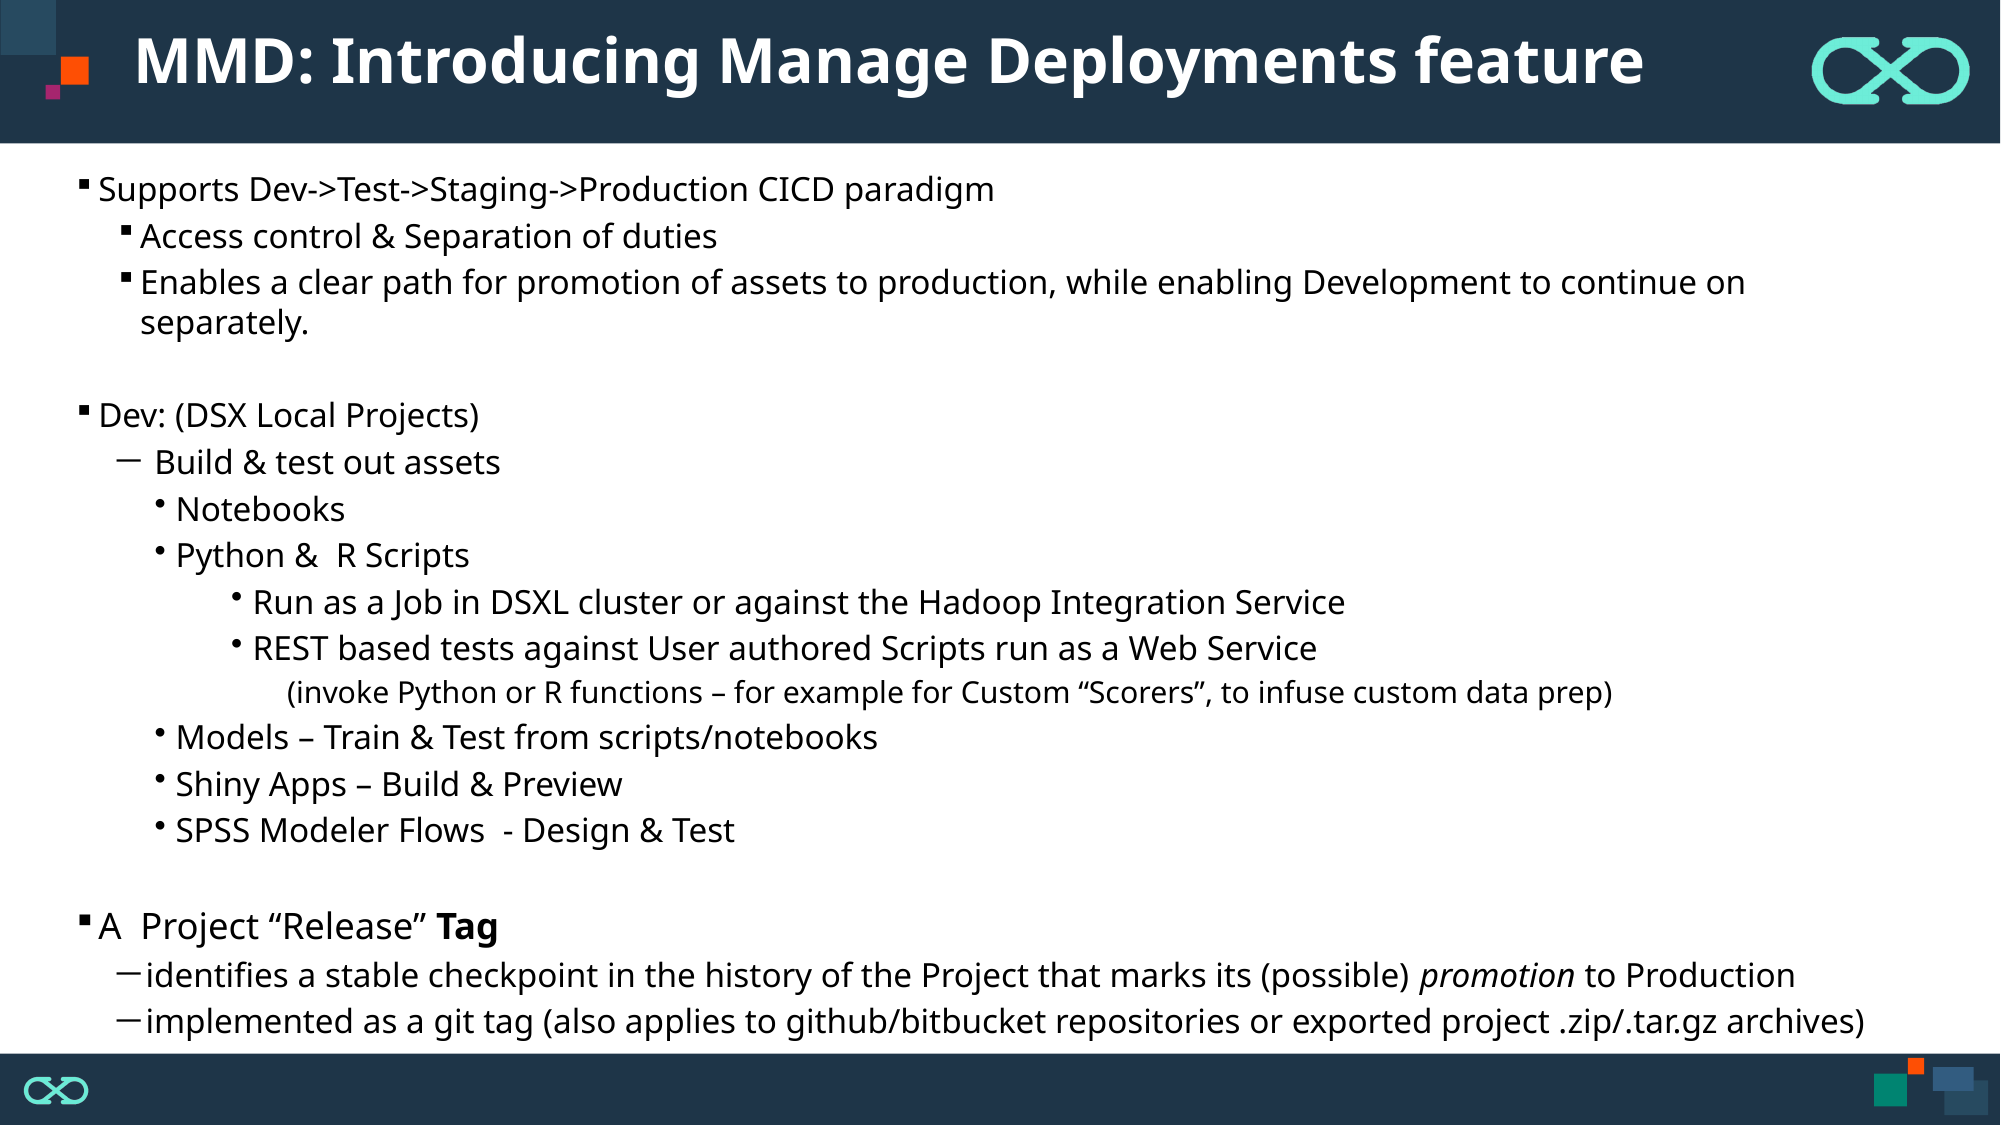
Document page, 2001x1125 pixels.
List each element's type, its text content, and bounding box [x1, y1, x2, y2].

picture [17, 1070, 95, 1111]
title MMD: Introducing Manage Deployments feature [118, 13, 1801, 125]
picture [1801, 20, 1986, 121]
text_box Supports Dev->Test->Staging->Production CICD paradigm Access control & Separation of duties Enables a clear path for promotion of assets to production, while enabling Development to continue on separately. Dev: (DSX Local Projects) Build & test out assets Notebooks Python & R Scripts Run as a Job in DSXL cluster or against the Hadoop Integration Service REST based tests against User authored Scripts run as a Web Service (invoke Python or R functions – for example for Custom “Scorers”, to infuse custom data prep) Models – Train & Test from scripts/notebooks Shiny Apps – Build & Preview SPSS Modeler Flows - Design & Test A Project “Release” Tag identifies a stable checkpoint in the history of the Project that marks its (possible) promotion to Production implemented as a git tag (also applies to github/bitbucket repositories or exported project .zip/.tar.gz archives) [76, 160, 1926, 1039]
